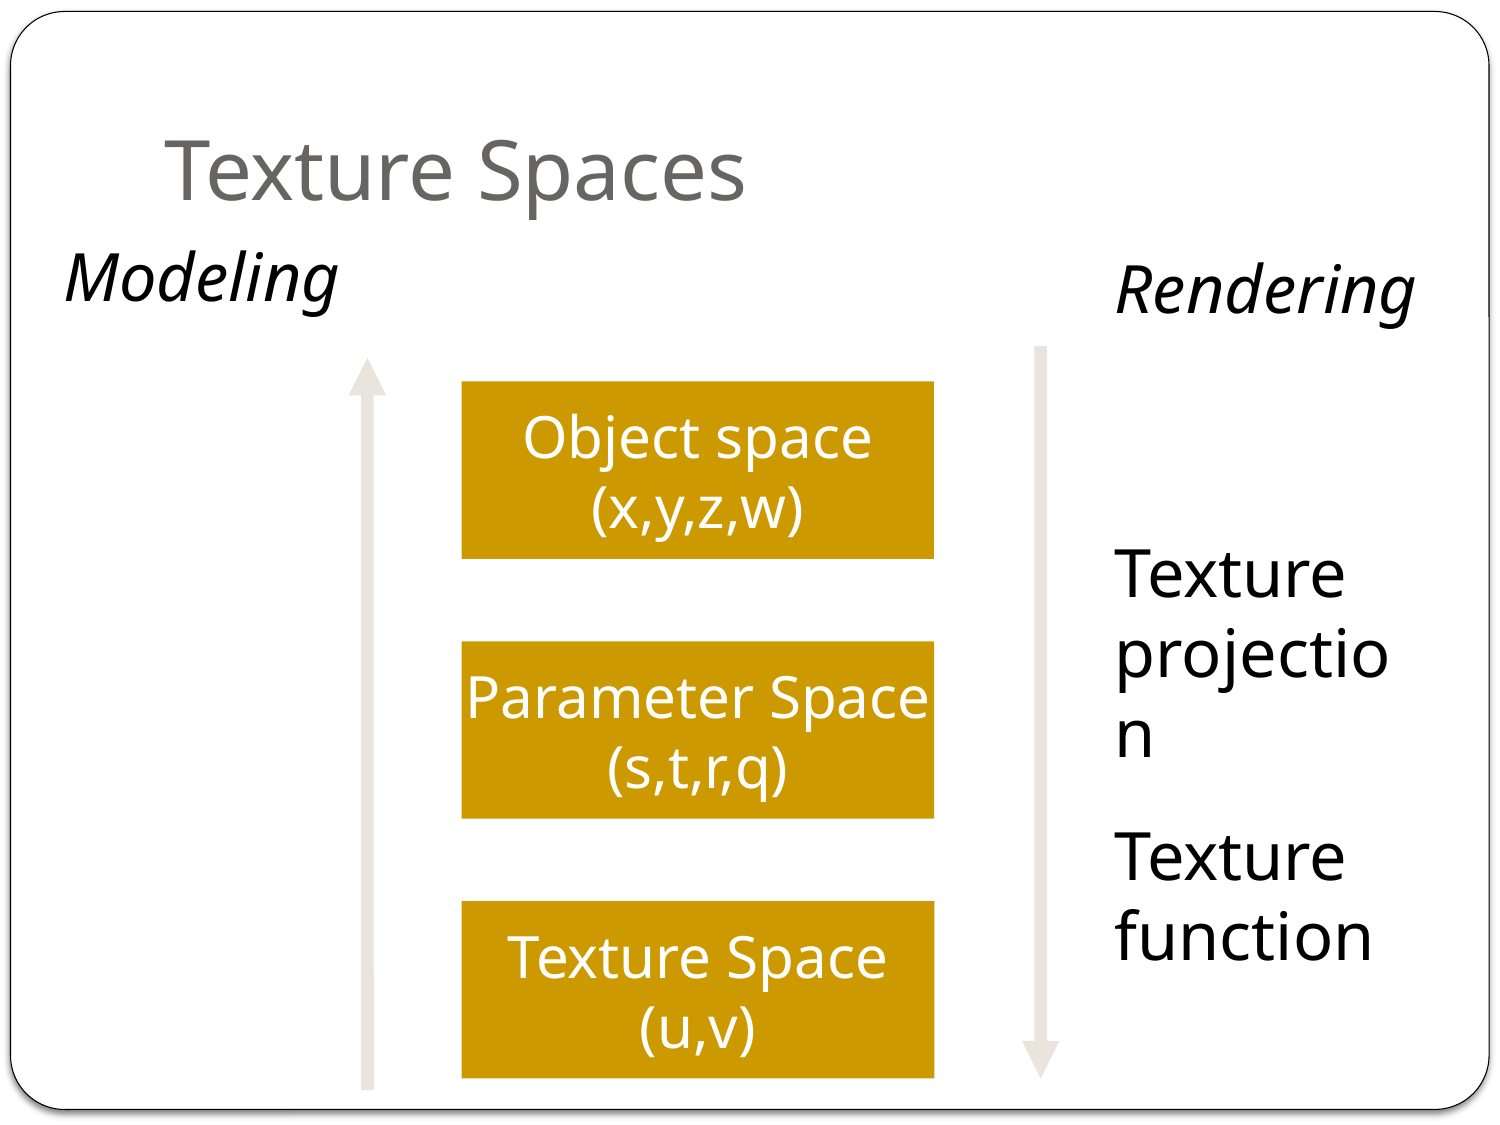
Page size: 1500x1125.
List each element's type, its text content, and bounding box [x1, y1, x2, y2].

text_box Texture Space (u,v) [461, 901, 935, 1079]
title Texture Spaces [150, 45, 1425, 233]
text_box [361, 357, 374, 1091]
text_box Object space (x,y,z,w) [461, 381, 934, 559]
text_box Texture function [1099, 806, 1443, 982]
text_box Rendering [1099, 239, 1443, 335]
text_box Parameter Space (s,t,r,q) [461, 641, 935, 819]
text_box Texture projection [1099, 523, 1443, 778]
text_box Modeling [48, 227, 391, 323]
text_box [1034, 346, 1047, 1079]
